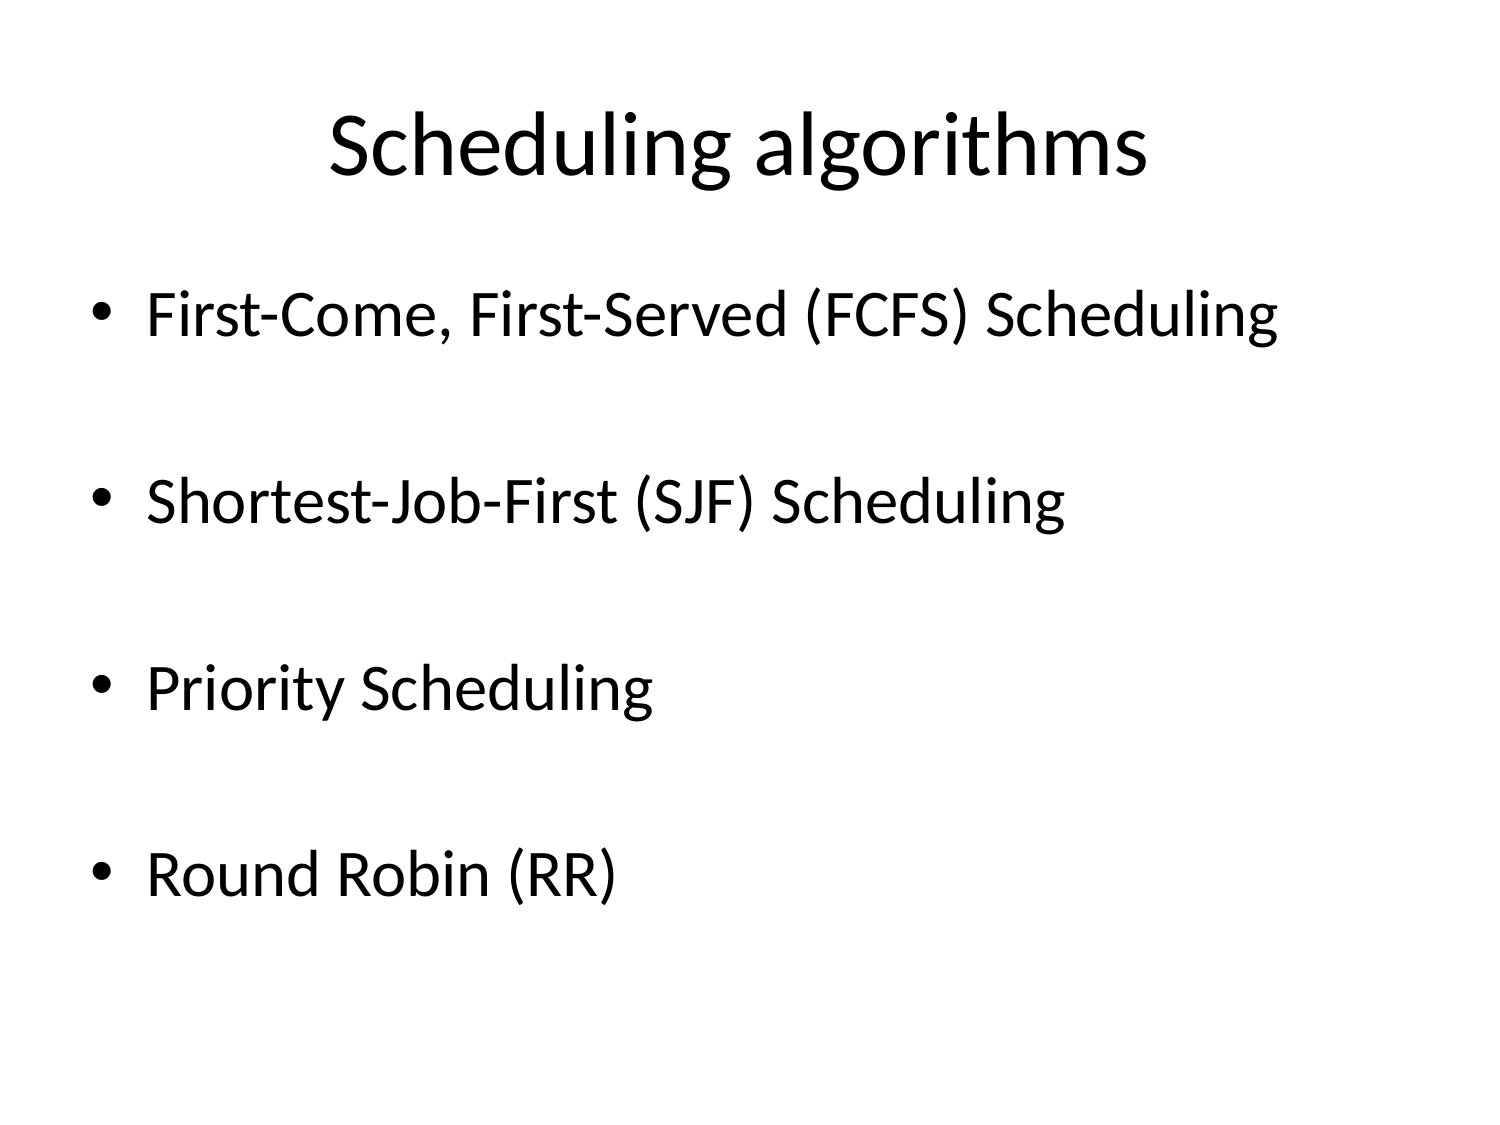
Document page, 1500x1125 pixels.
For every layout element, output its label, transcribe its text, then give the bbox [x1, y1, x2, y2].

title Scheduling algorithms [75, 45, 1425, 233]
list First-Come, First-Served (FCFS) Scheduling Shortest-Job-First (SJF) Scheduling Priority Scheduling Round Robin (RR) [75, 262, 1425, 1005]
